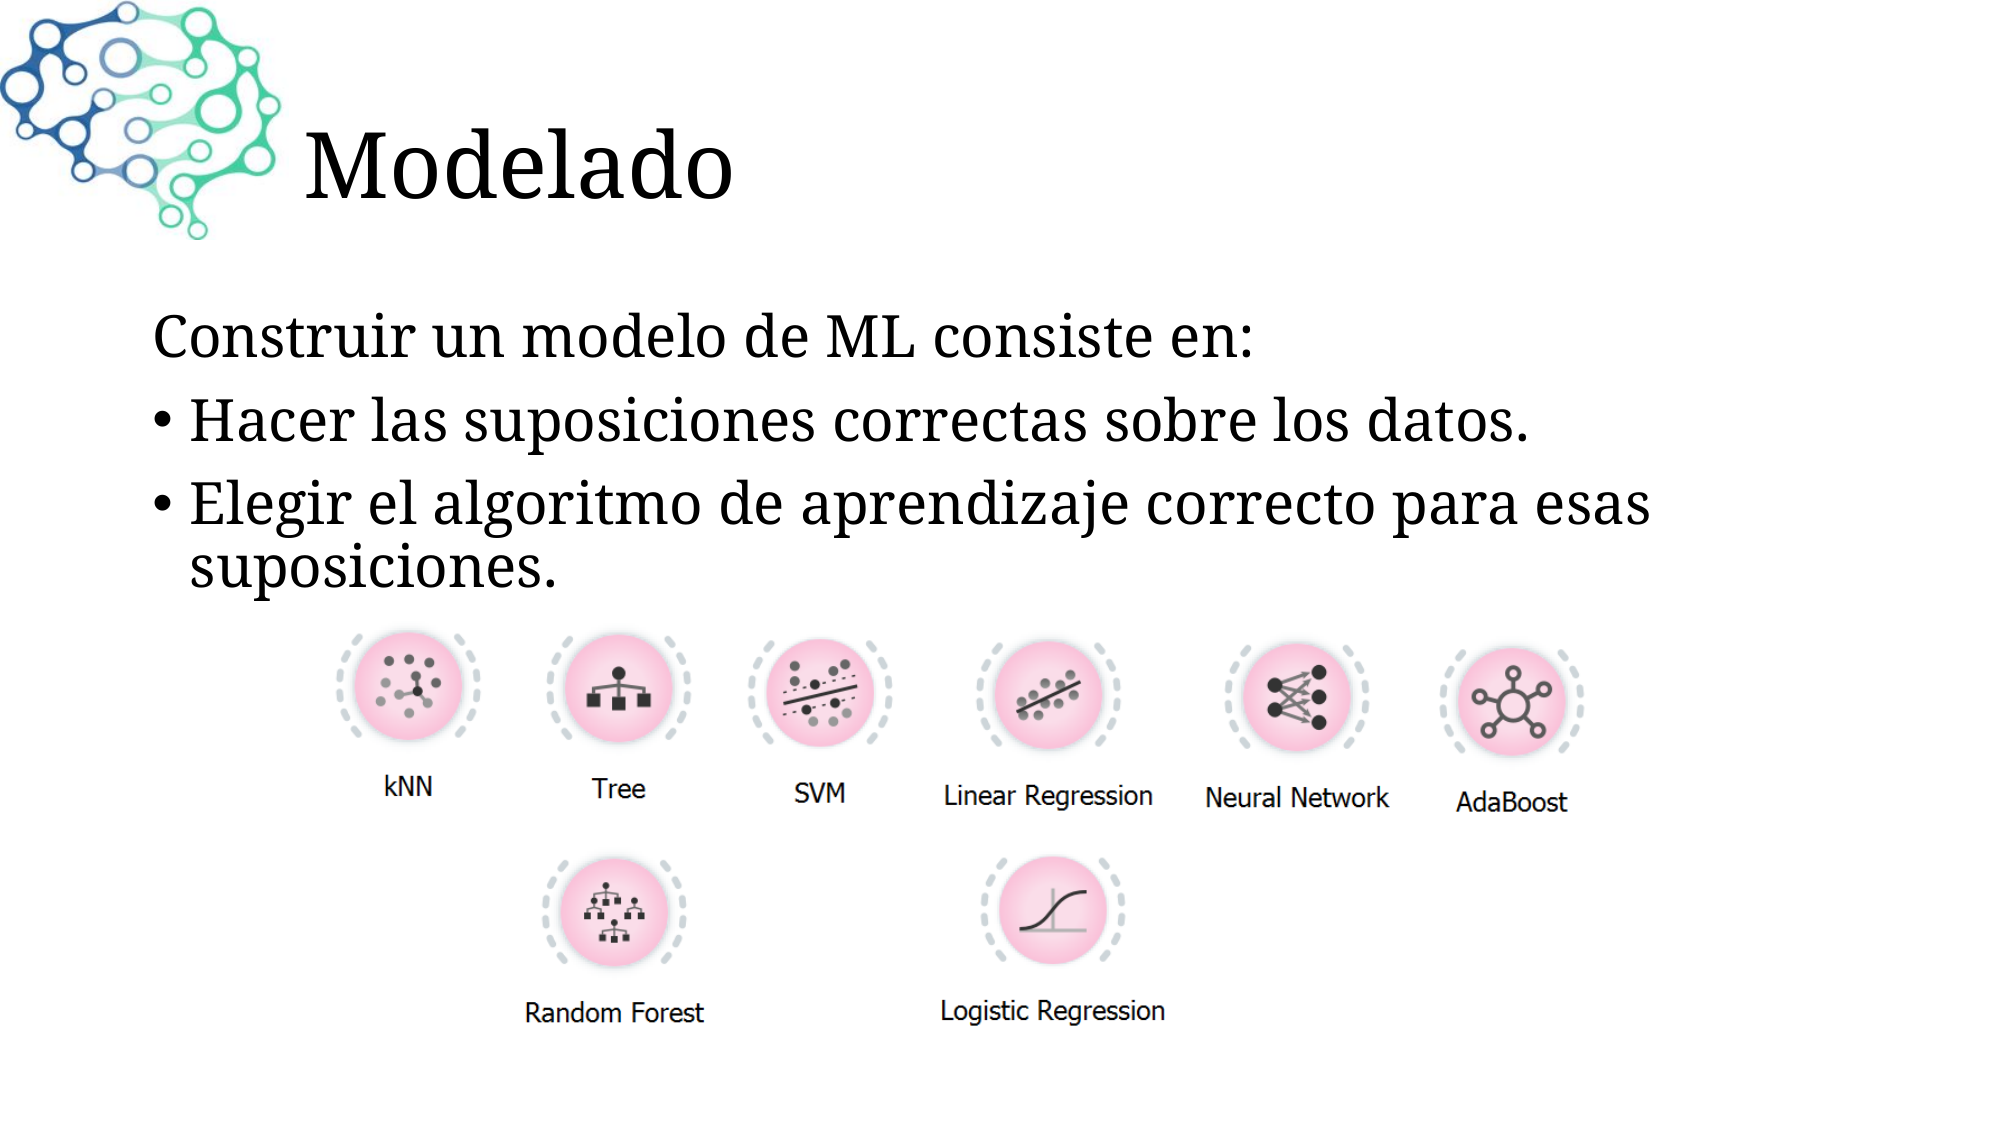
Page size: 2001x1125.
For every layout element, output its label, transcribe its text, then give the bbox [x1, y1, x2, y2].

picture [0, 0, 289, 240]
title Modelado [288, 59, 1863, 278]
picture [301, 600, 1616, 1047]
list Construir un modelo de ML consiste en: Hacer las suposiciones correctas sobre los datos. Elegir el algoritmo de aprendizaje correcto para esas suposiciones. [137, 299, 1899, 1053]
